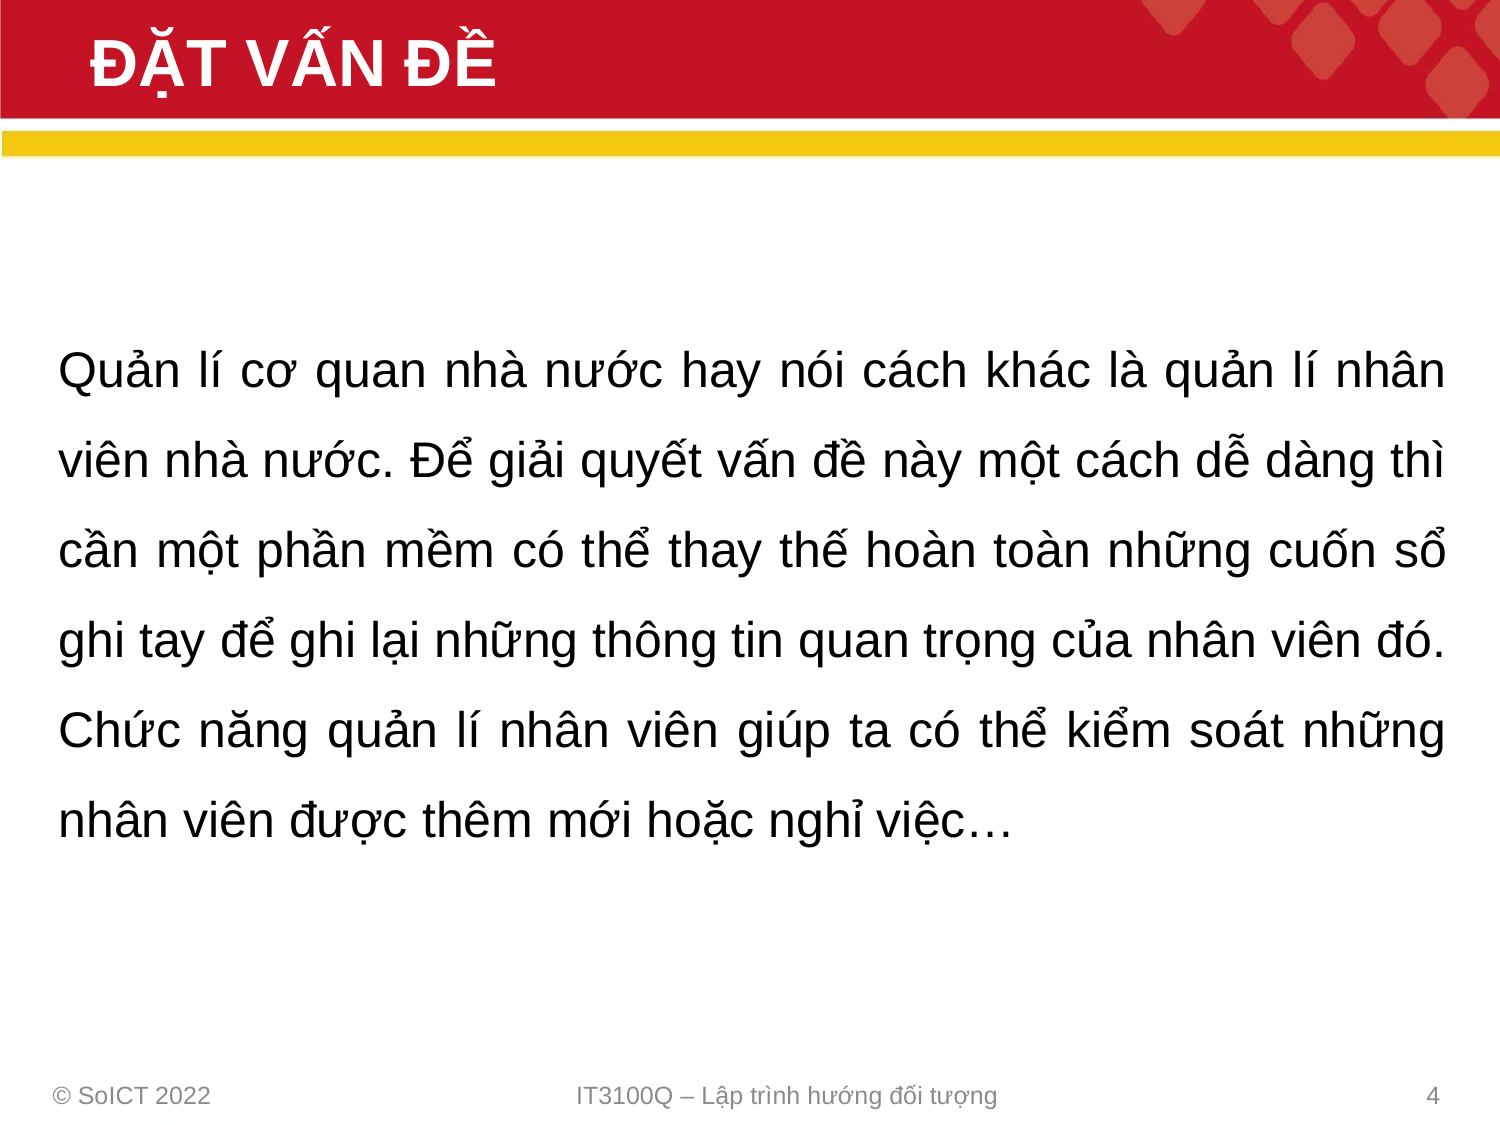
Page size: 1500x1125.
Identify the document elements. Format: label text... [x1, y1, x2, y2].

picture [0, 0, 1500, 1125]
slide_number 4 [1187, 1065, 1463, 1125]
title ĐẶT VẤN ĐỀ [75, 0, 1463, 121]
slide_number © SoICT 2022 [37, 1065, 388, 1125]
list Quản lí cơ quan nhà nước hay nói cách khác là quản lí nhân viên nhà nước. Để giải quyết vấn đề này một cách dễ dàng thì cần một phần mềm có thể thay thế hoàn toàn những cuốn sổ ghi tay để ghi lại những thông tin quan trọng của nhân viên đó. Chức năng quản lí nhân viên giúp ta có thể kiểm soát những nhân viên được thêm mới hoặc nghỉ việc… [43, 299, 1463, 1005]
footer IT3100Q – Lập trình hướng đối tượng [450, 1065, 1125, 1125]
